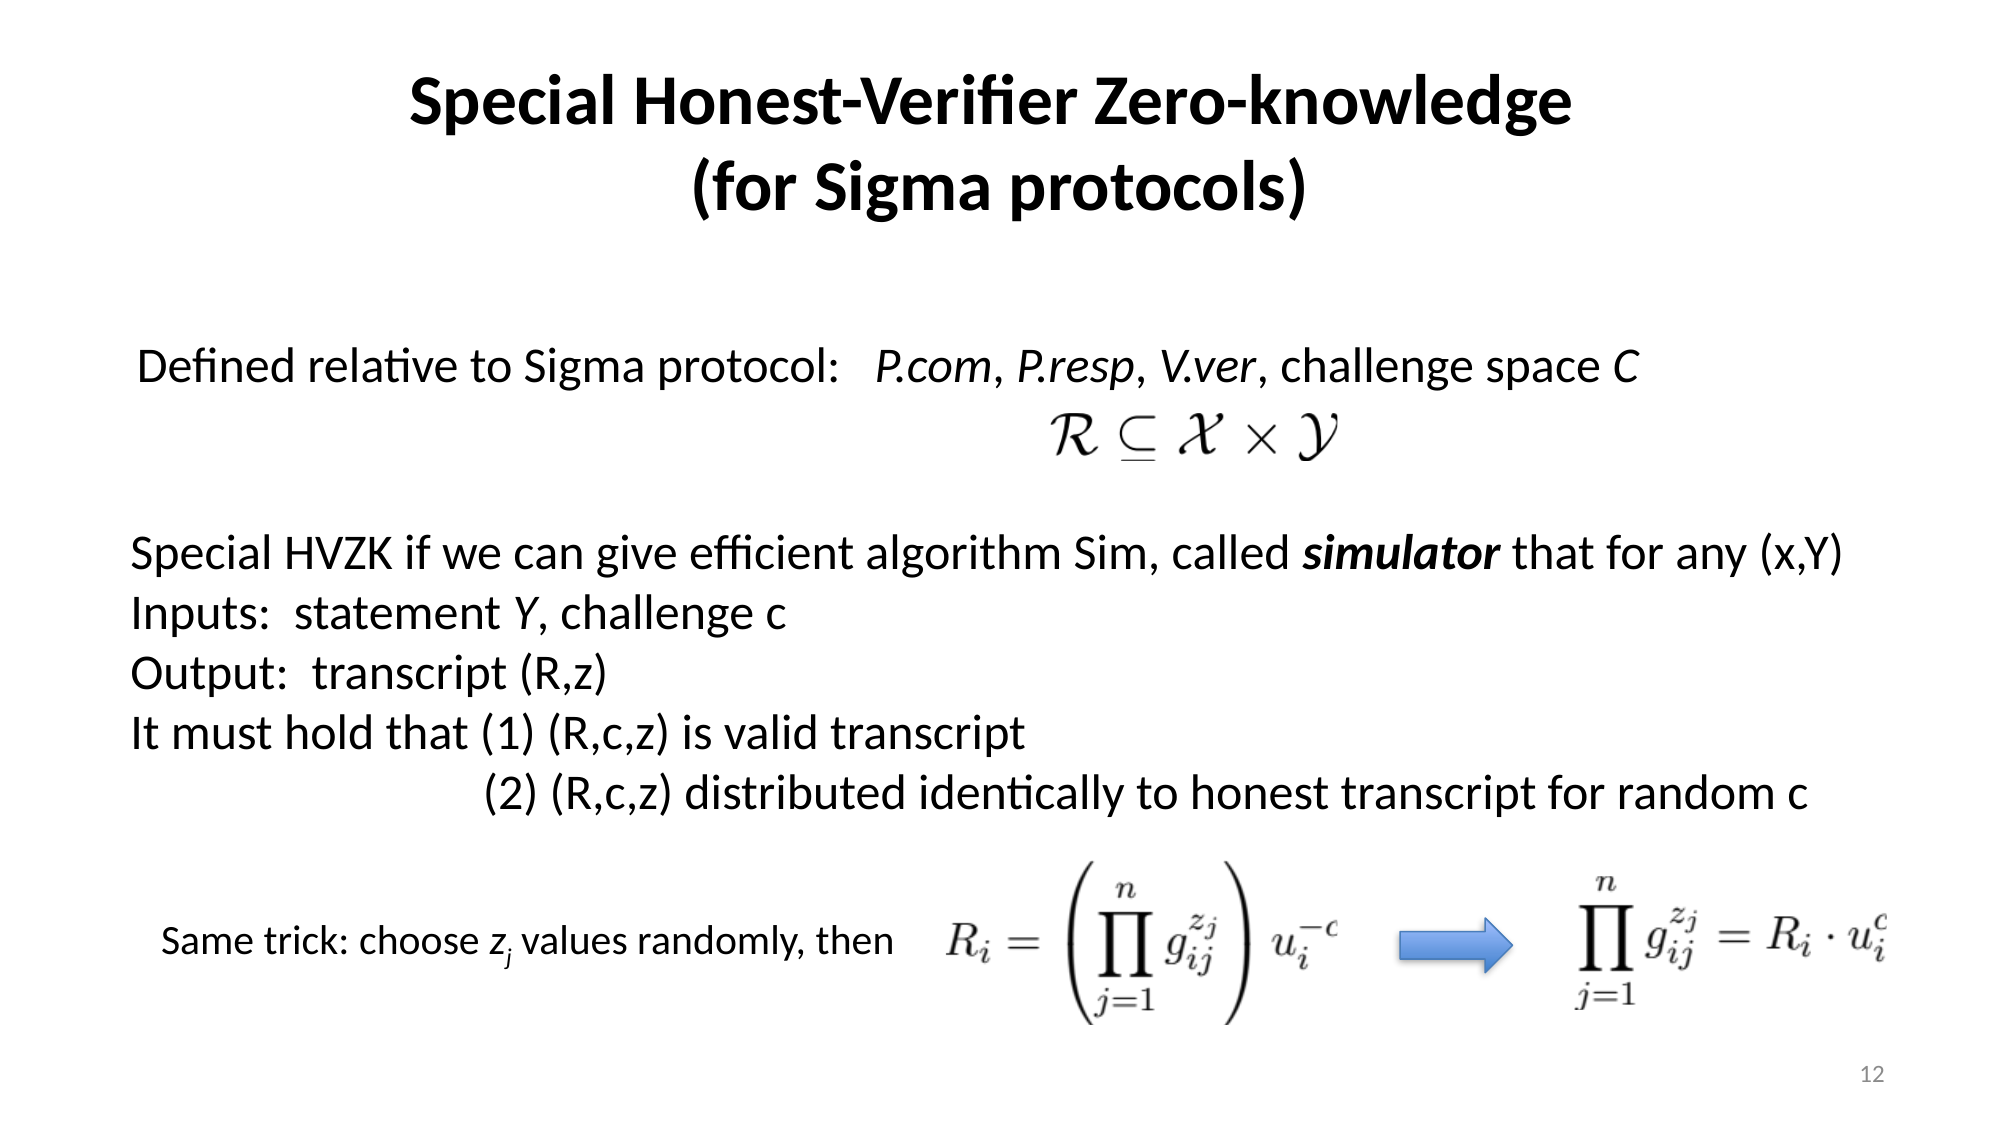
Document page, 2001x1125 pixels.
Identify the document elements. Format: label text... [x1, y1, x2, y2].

picture [1049, 412, 1338, 462]
picture [945, 860, 1338, 1026]
title Special Honest-Verifier Zero-knowledge (for Sigma protocols) [99, 45, 1900, 233]
text_box [1399, 917, 1514, 974]
text_box Same trick: choose zj values randomly, then [146, 905, 910, 978]
text_box Special HVZK if we can give efficient algorithm Sim, called simulator that for any (x,Y) Inputs: statement Y, challenge c Output: transcript (R,z) It must hold that (1) (R,c,z) is valid transcript (2) (R,c,z) distributed identically to honest transcript for random c [115, 511, 1900, 827]
text_box Defined relative to Sigma protocol: P.com, P.resp, V.ver, challenge space C [122, 324, 1654, 400]
picture [1573, 875, 1887, 1010]
slide_number 12 [1433, 1042, 1900, 1103]
